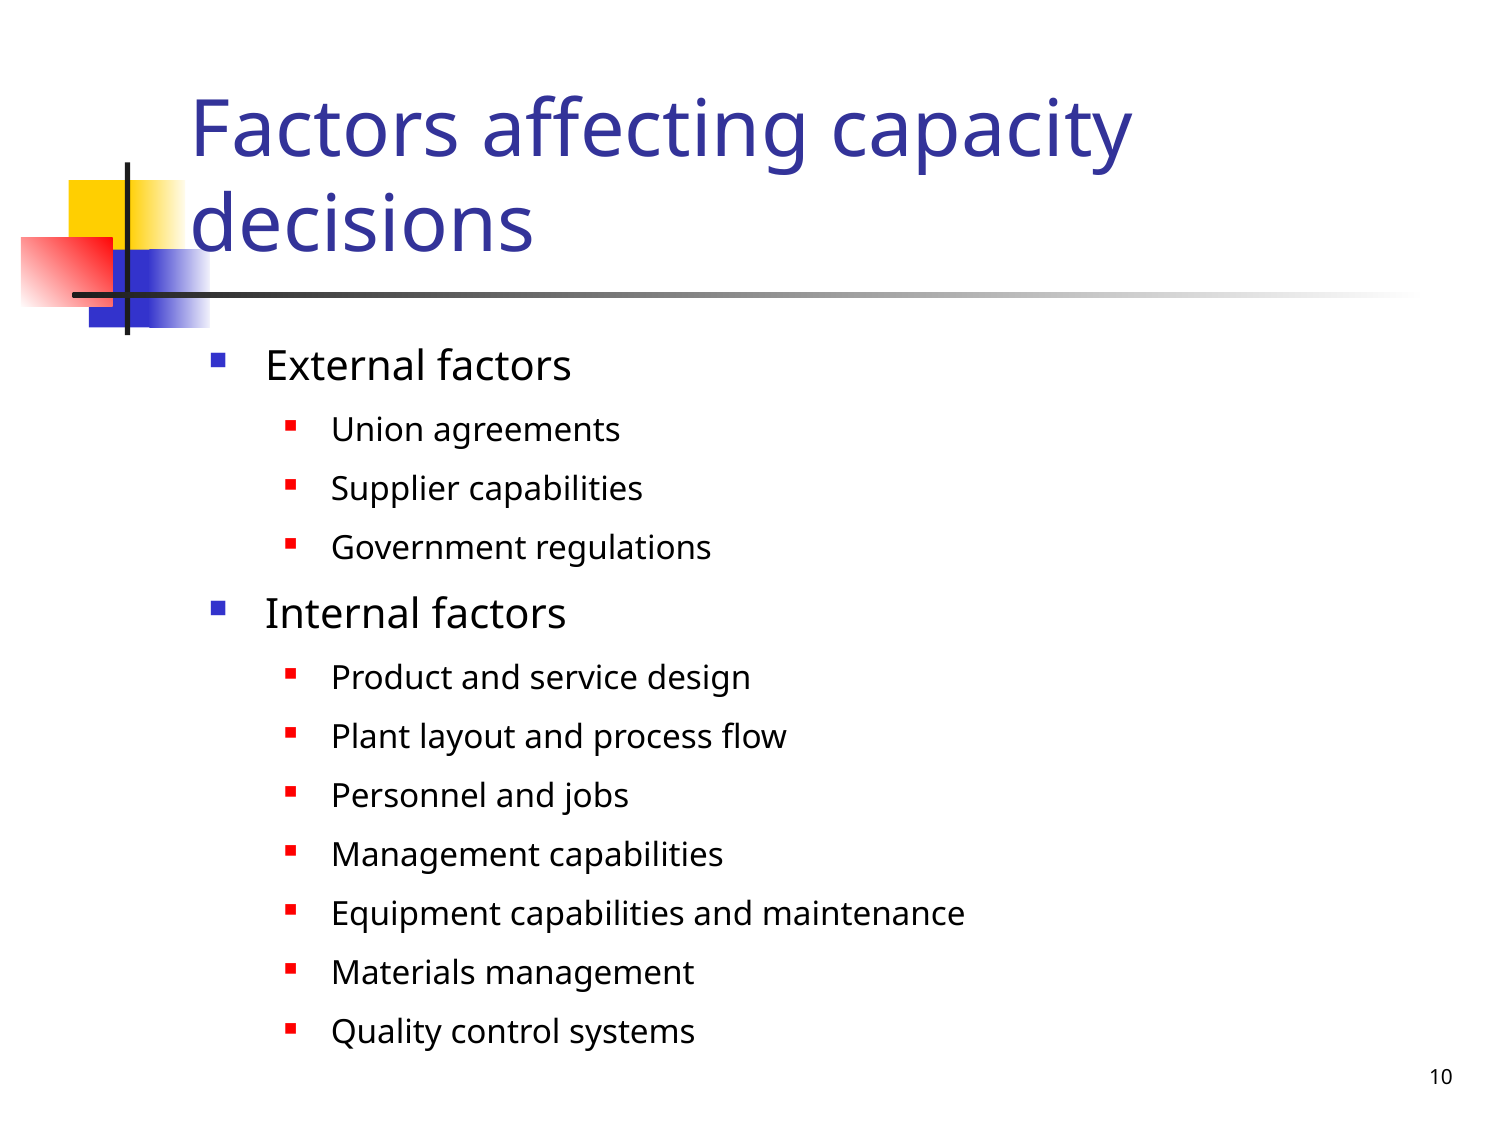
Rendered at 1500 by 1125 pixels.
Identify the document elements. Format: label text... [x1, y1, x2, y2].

slide_number 10 [1154, 1023, 1468, 1100]
list External factors Union agreements Supplier capabilities Government regulations Internal factors Product and service design Plant layout and process flow Personnel and jobs Management capabilities Equipment capabilities and maintenance Materials management Quality control systems [193, 330, 1470, 1088]
title Factors affecting capacity decisions [174, 34, 1463, 276]
